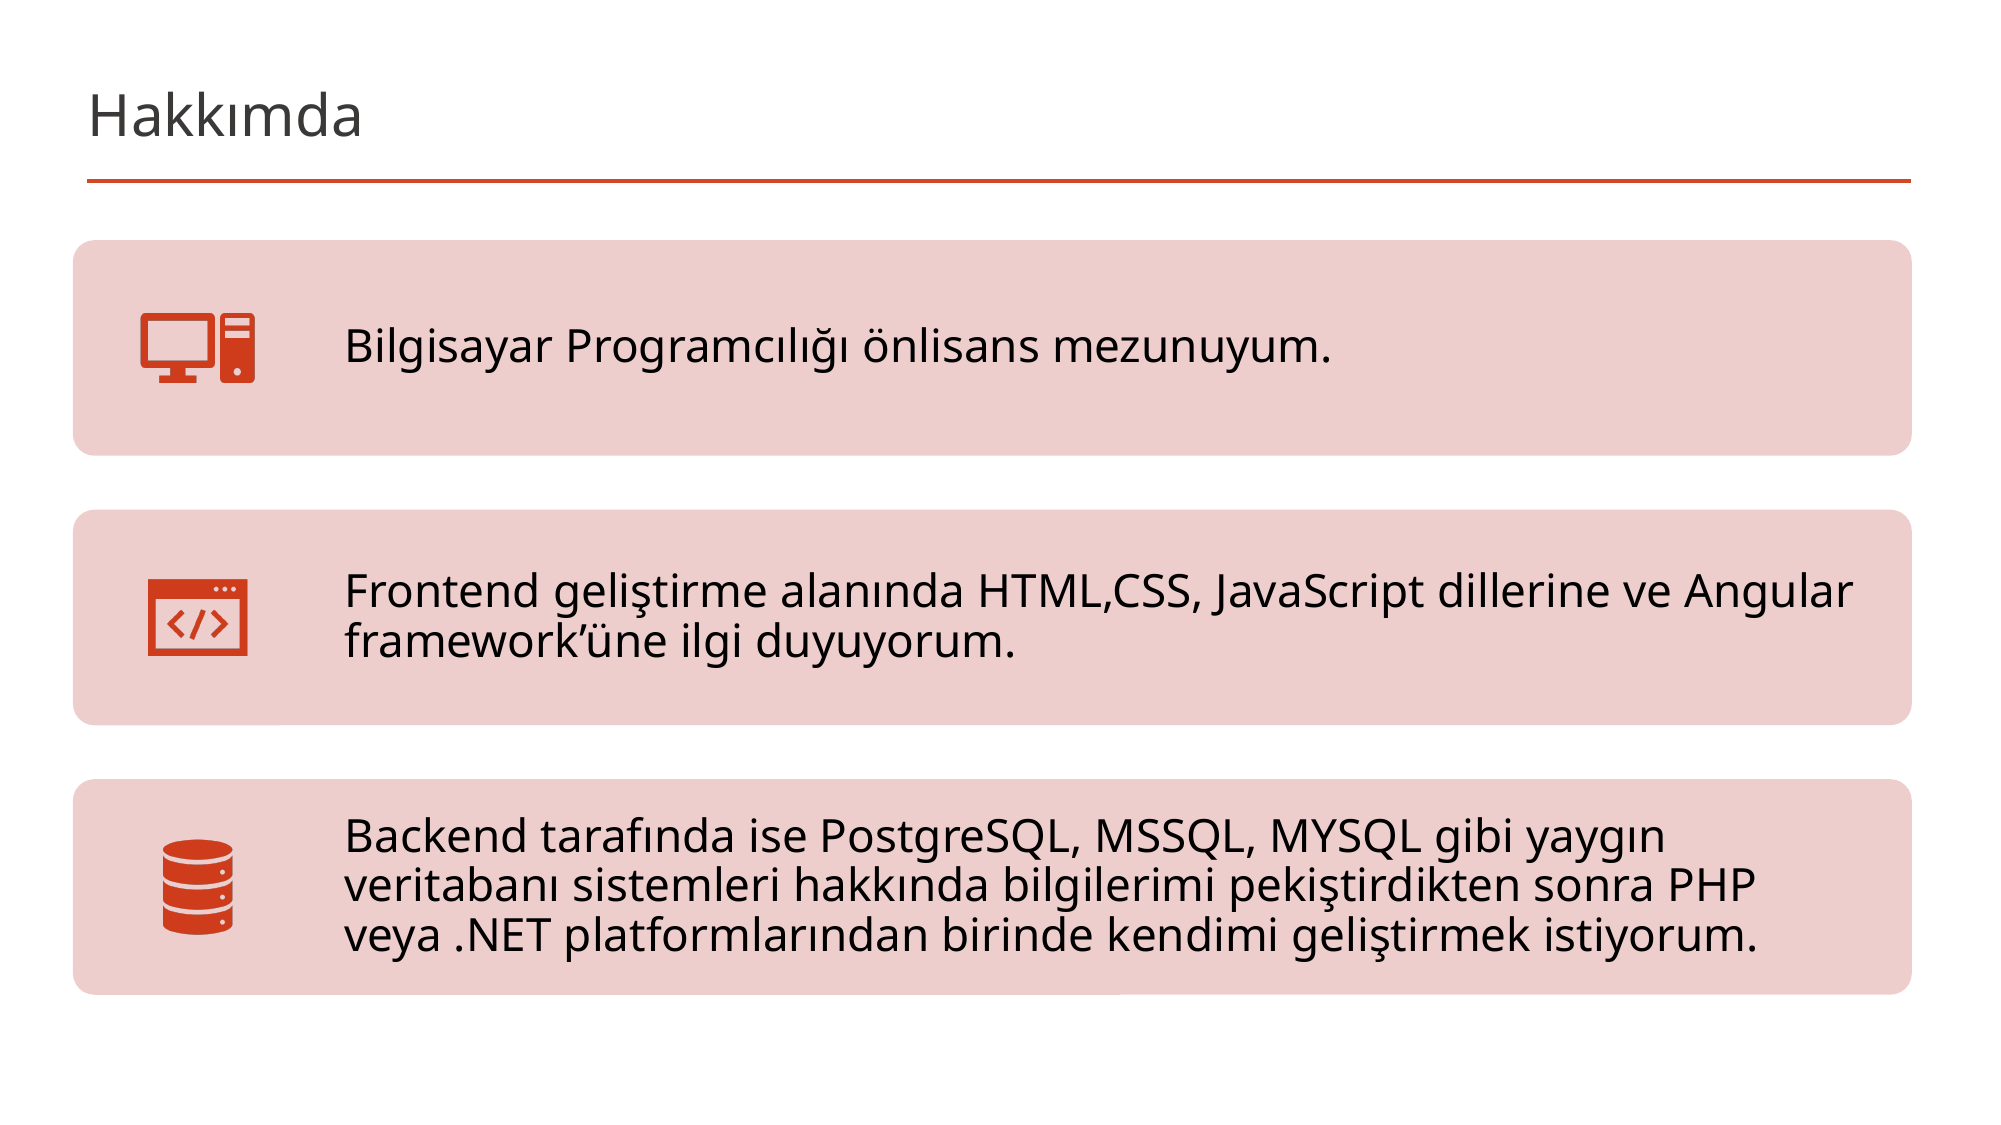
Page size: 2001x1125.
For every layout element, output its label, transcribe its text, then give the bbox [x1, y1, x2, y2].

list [72, 239, 1912, 995]
title Hakkımda [72, 70, 1912, 163]
